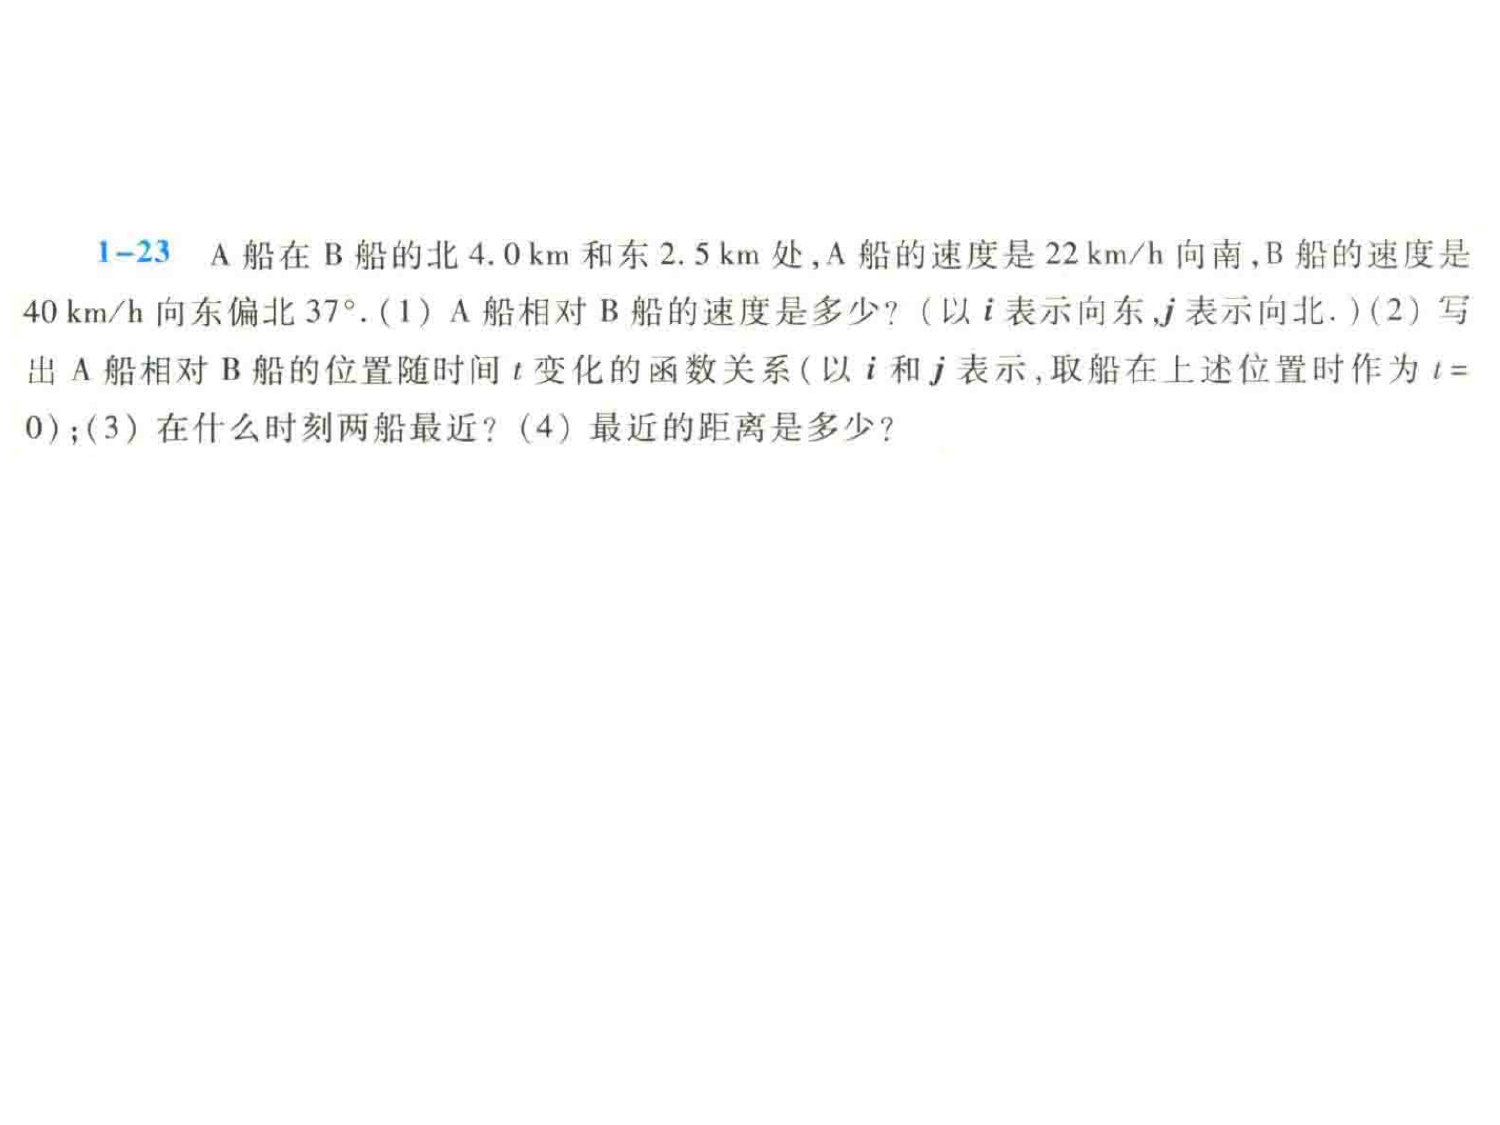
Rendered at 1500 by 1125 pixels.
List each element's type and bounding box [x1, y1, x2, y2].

picture [11, 224, 1500, 457]
